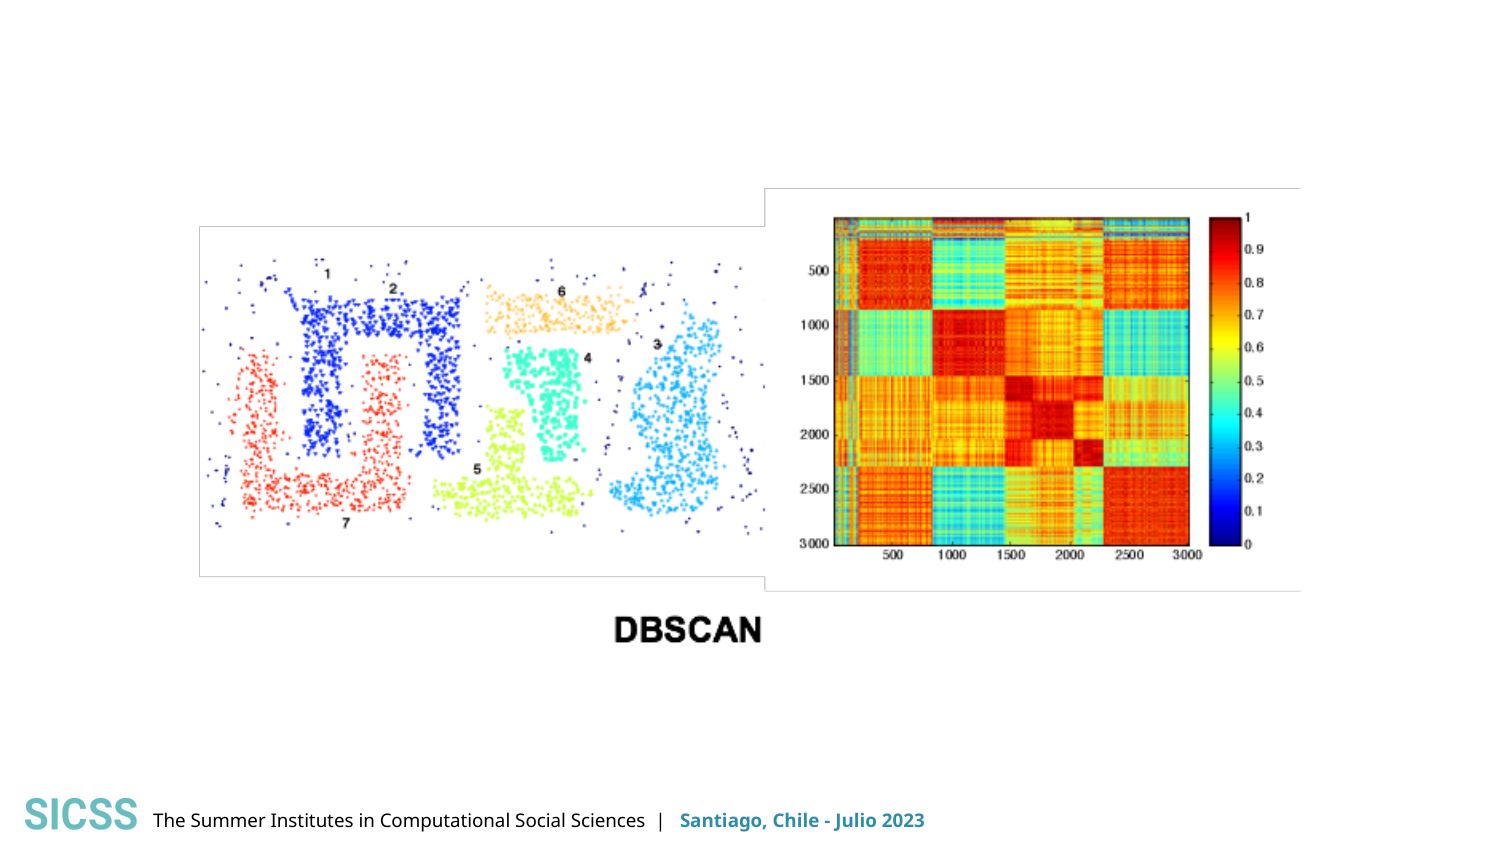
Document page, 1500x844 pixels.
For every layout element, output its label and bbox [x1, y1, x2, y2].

picture [22, 792, 141, 832]
picture [198, 186, 1302, 657]
